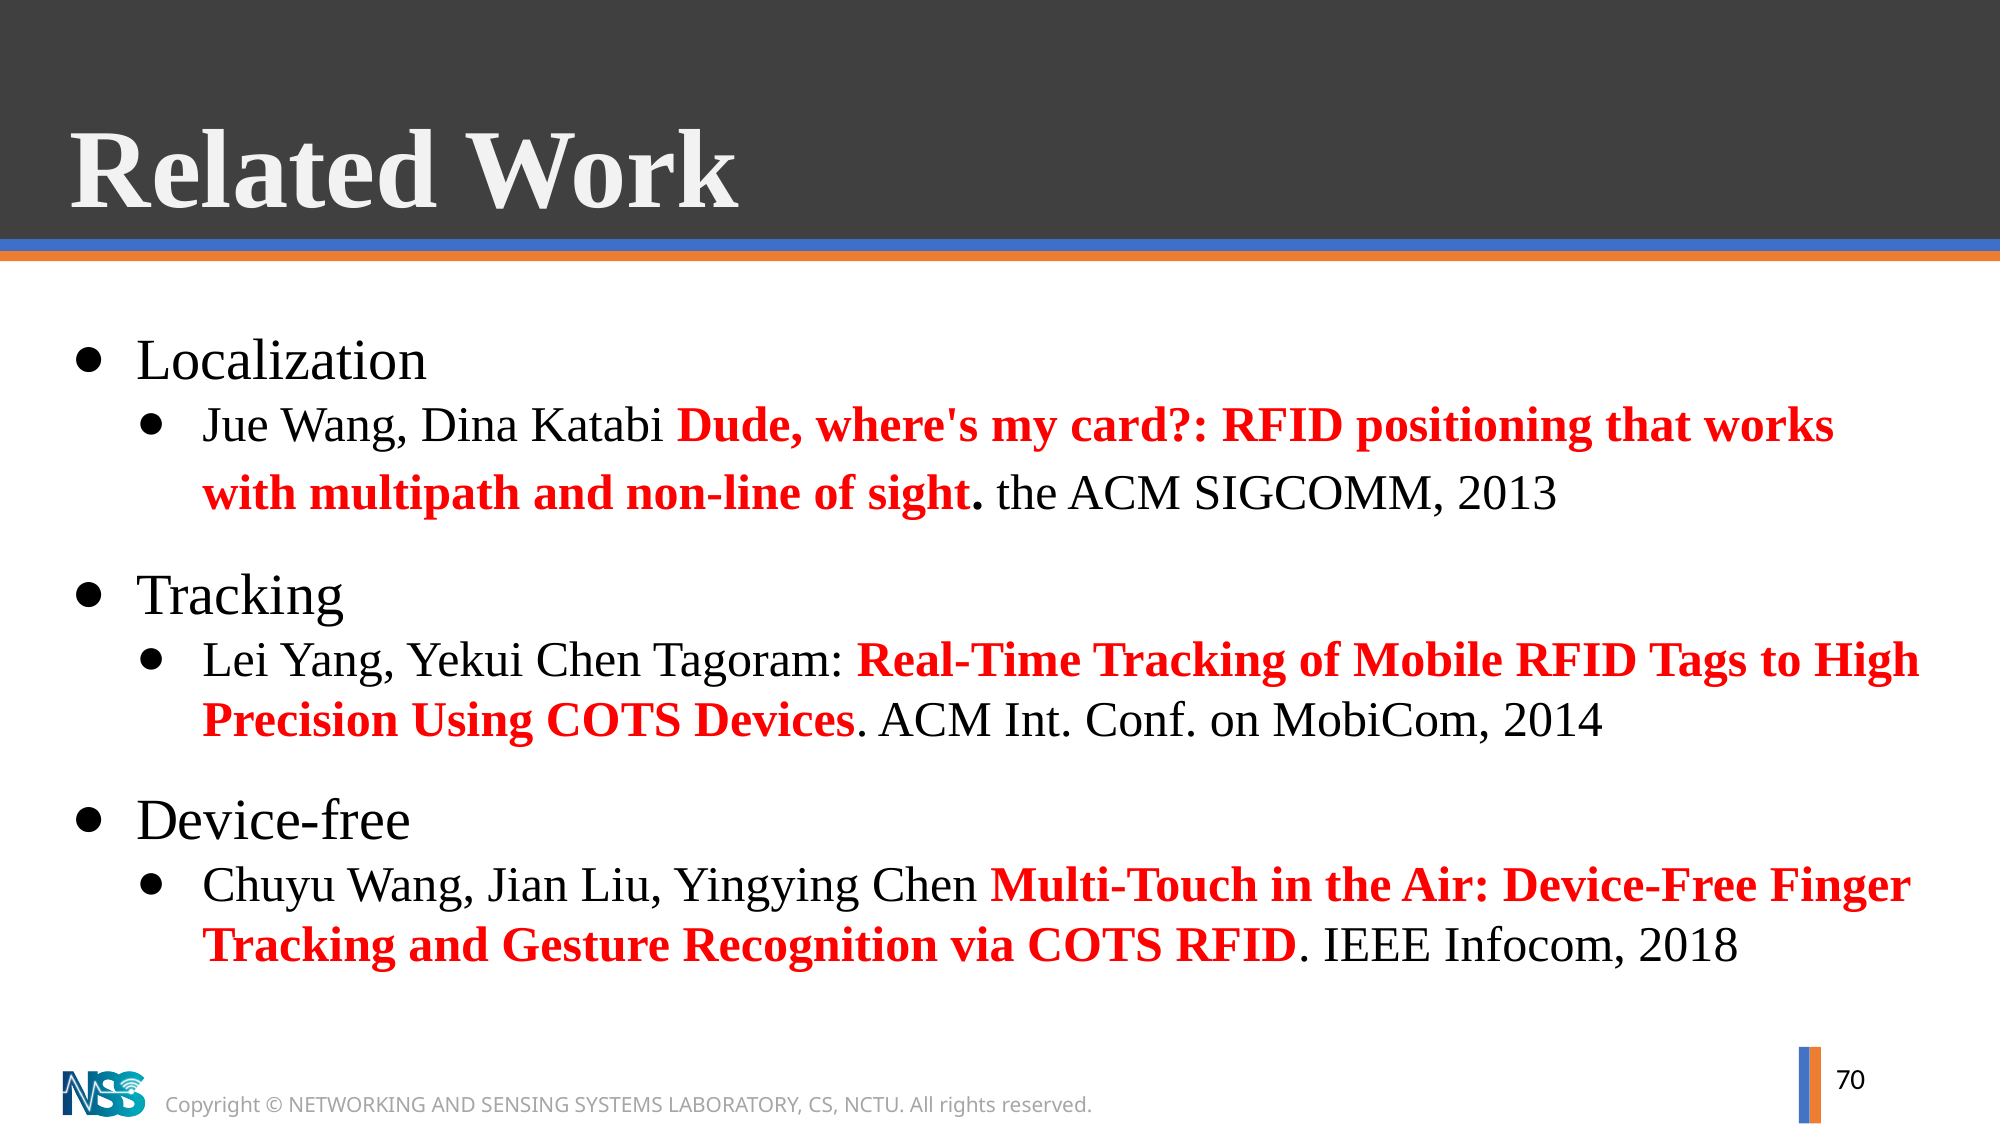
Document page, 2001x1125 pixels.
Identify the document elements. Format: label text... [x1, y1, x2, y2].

slide_number 70 [1821, 1046, 1945, 1107]
picture [55, 1067, 151, 1125]
title Related Work [55, 56, 1945, 240]
list Localization Jue Wang, Dina Katabi Dude, where's my card?: RFID positioning that works with multipath and non-line of sight. the ACM SIGCOMM, 2013 Tracking Lei Yang, Yekui Chen Tagoram: Real-Time Tracking of Mobile RFID Tags to High Precision Using COTS Devices. ACM Int. Conf. on MobiCom, 2014 Device-free Chuyu Wang, Jian Liu, Yingying Chen Multi-Touch in the Air: Device-Free Finger Tracking and Gesture Recognition via COTS RFID. IEEE Infocom, 2018 [55, 278, 1945, 1036]
